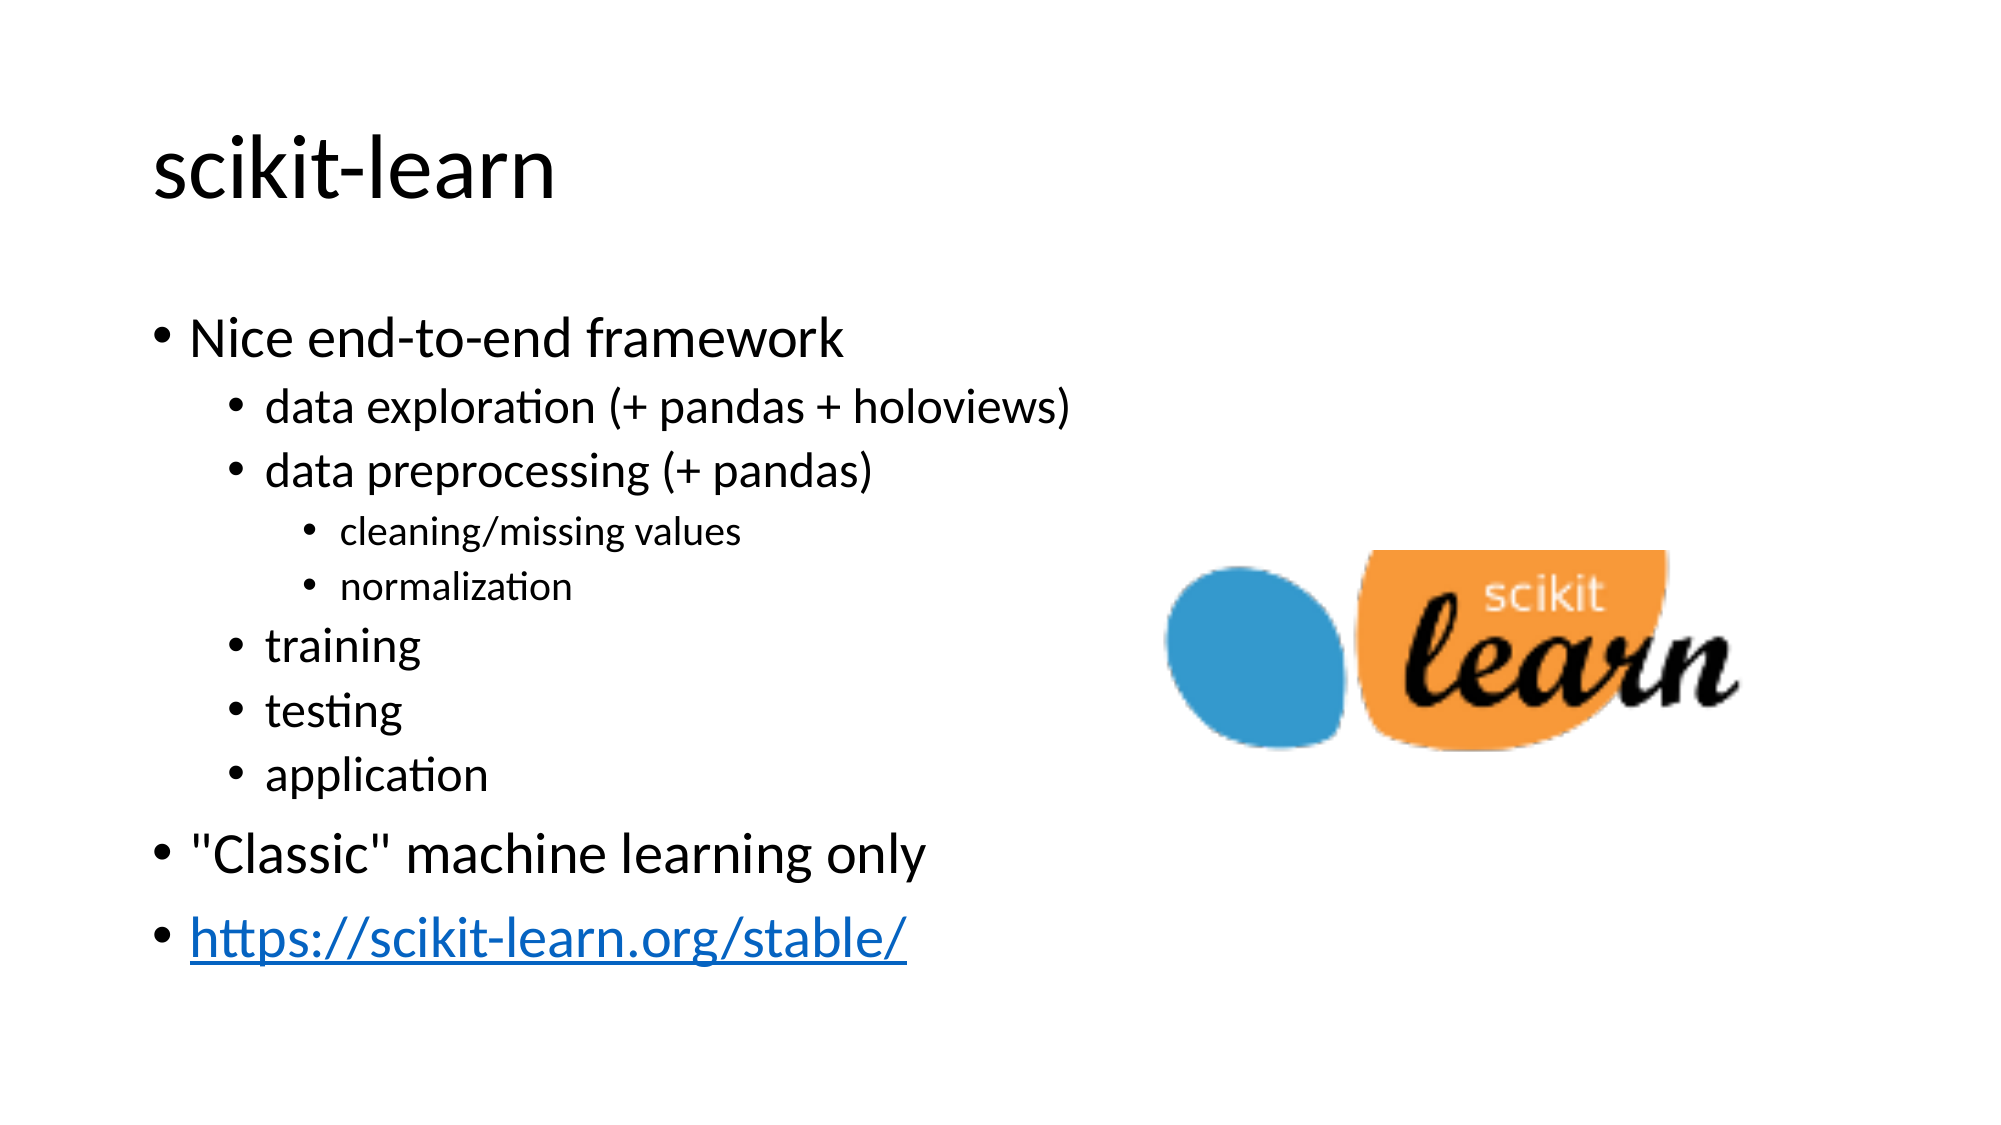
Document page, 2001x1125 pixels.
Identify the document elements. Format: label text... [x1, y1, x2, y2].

list Nice end-to-end framework data exploration (+ pandas + holoviews) data preprocessing (+ pandas) cleaning/missing values normalization training testing application "Classic" machine learning only https://scikit-learn.org/stable/ [137, 299, 1863, 1014]
picture [1161, 550, 1747, 763]
title scikit-learn [137, 59, 1863, 278]
